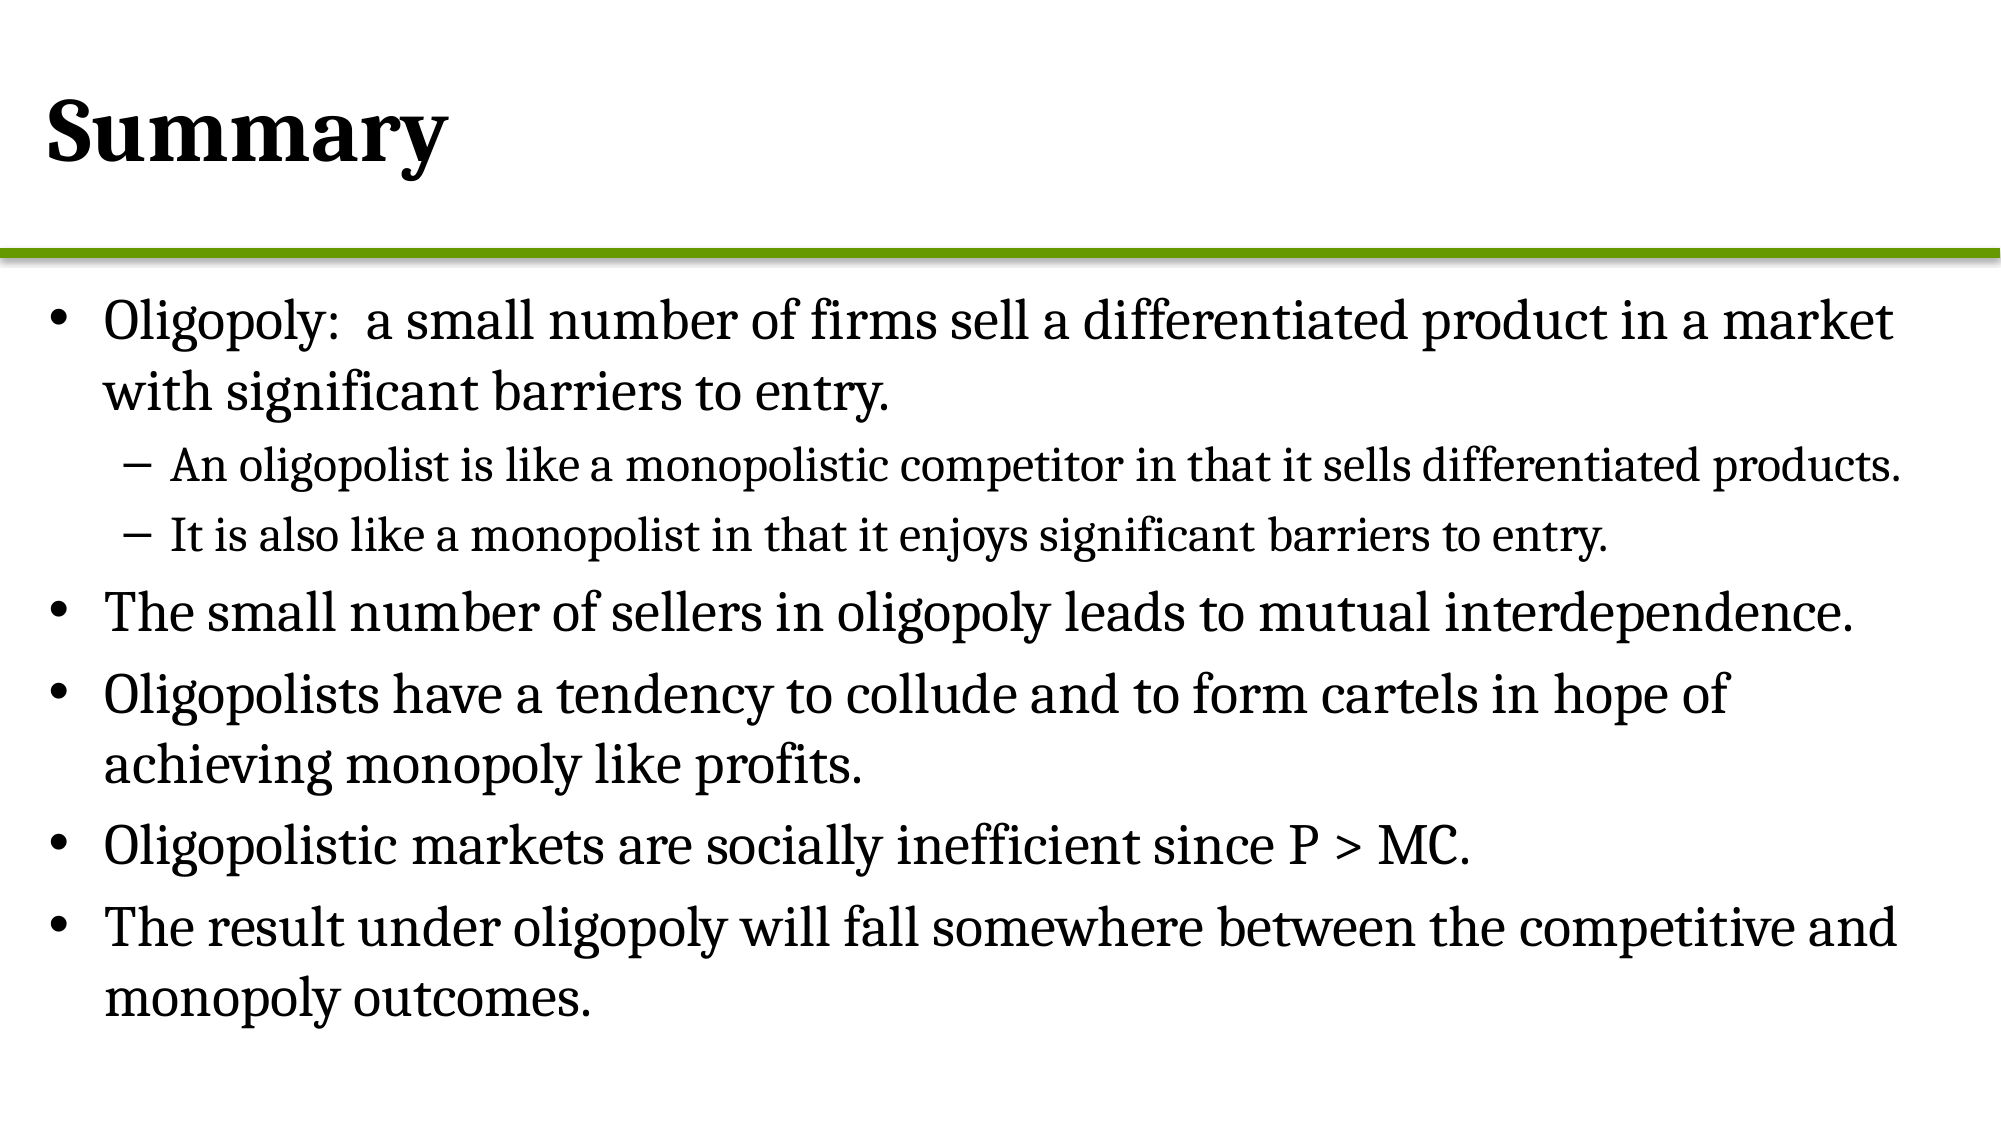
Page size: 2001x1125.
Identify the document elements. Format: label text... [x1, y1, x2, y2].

title Summary [33, 0, 1834, 251]
list Oligopoly: a small number of firms sell a differentiated product in a market with significant barriers to entry. An oligopolist is like a monopolistic competitor in that it sells differentiated products. It is also like a monopolist in that it enjoys significant barriers to entry. The small number of sellers in oligopoly leads to mutual interdependence. Oligopolists have a tendency to collude and to form cartels in hope of achieving monopoly like profits. Oligopolistic markets are socially inefficient since P > MC. The result under oligopoly will fall somewhere between the competitive and monopoly outcomes. [33, 274, 1967, 1078]
